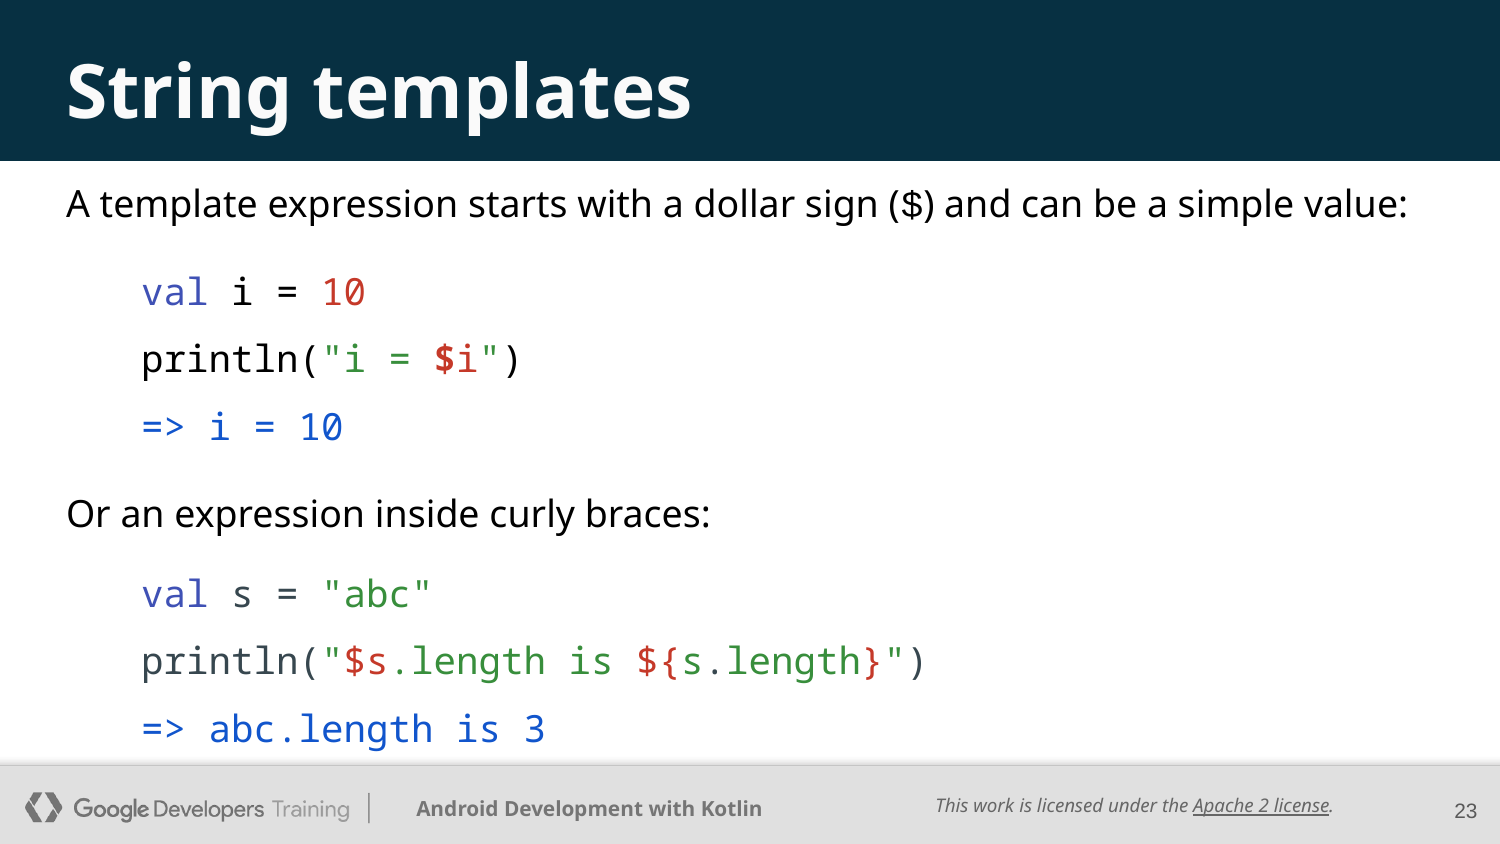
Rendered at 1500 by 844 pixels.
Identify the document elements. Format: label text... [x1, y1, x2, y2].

text_box Or an expression inside curly braces: val s = "abc" println("$s.length is ${s.length}") => abc.length is 3 [51, 467, 1449, 764]
list A template expression starts with a dollar sign ($) and can be a simple value: val i = 10 println("i = $i") => i = 10 [51, 157, 1461, 455]
title String templates [51, 28, 1449, 122]
picture [0, 161, 1500, 844]
slide_number ‹#› [1402, 777, 1493, 842]
